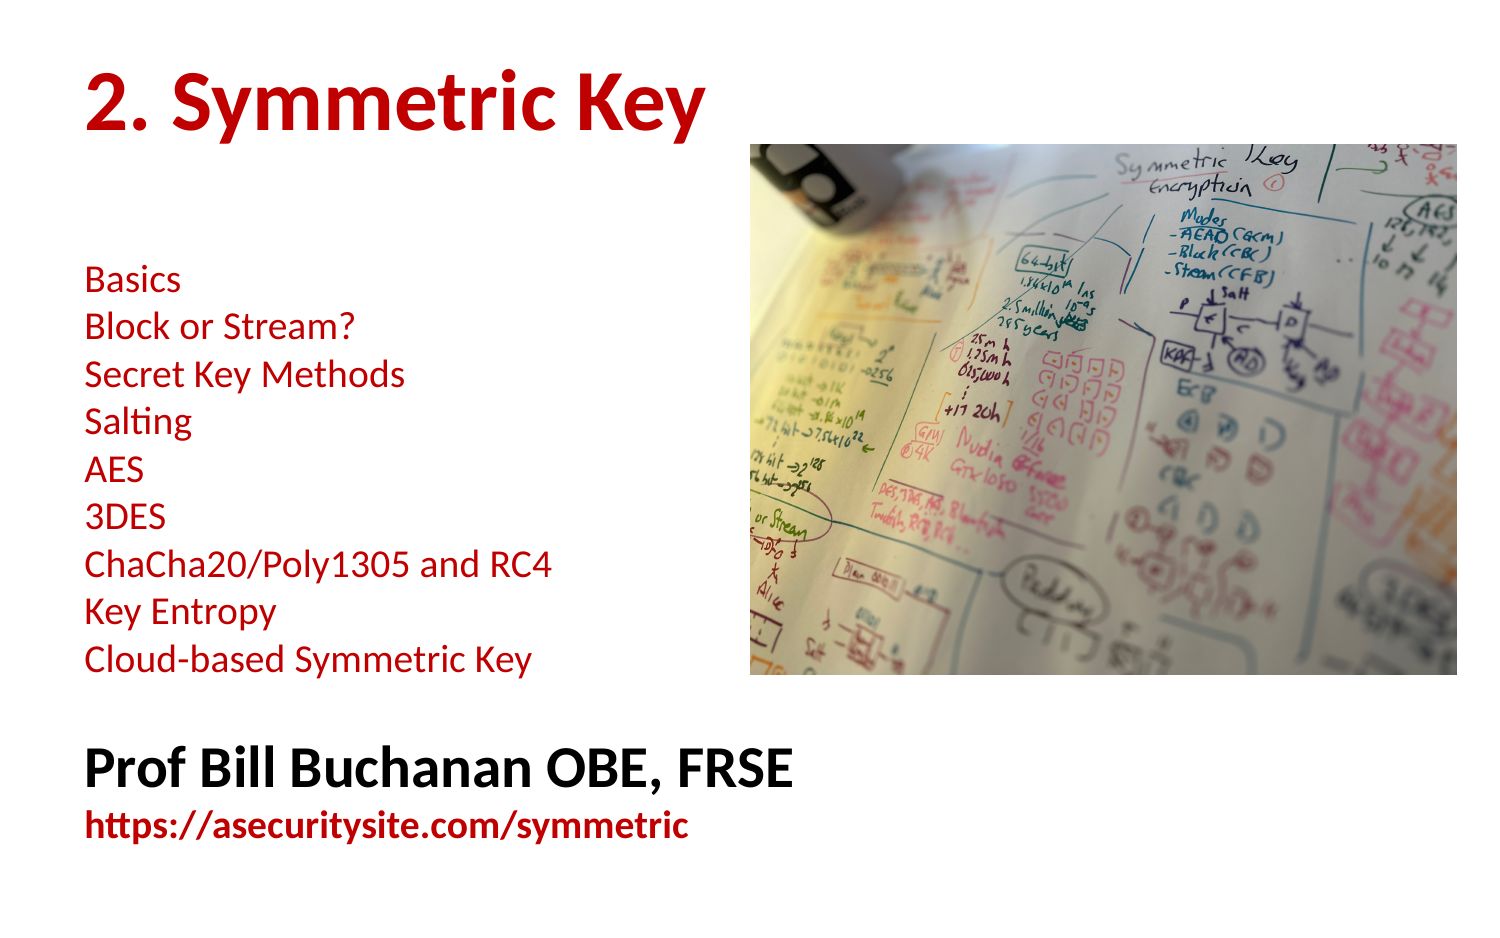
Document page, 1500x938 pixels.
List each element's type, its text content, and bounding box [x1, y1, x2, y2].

title 2. Symmetric Key Basics Block or Stream? Secret Key Methods Salting AES 3DES ChaCha20/Poly1305 and RC4 Key Entropy Cloud-based Symmetric Key Prof Bill Buchanan OBE, FRSE https://asecuritysite.com/symmetric [76, 35, 952, 903]
picture [749, 144, 1457, 675]
